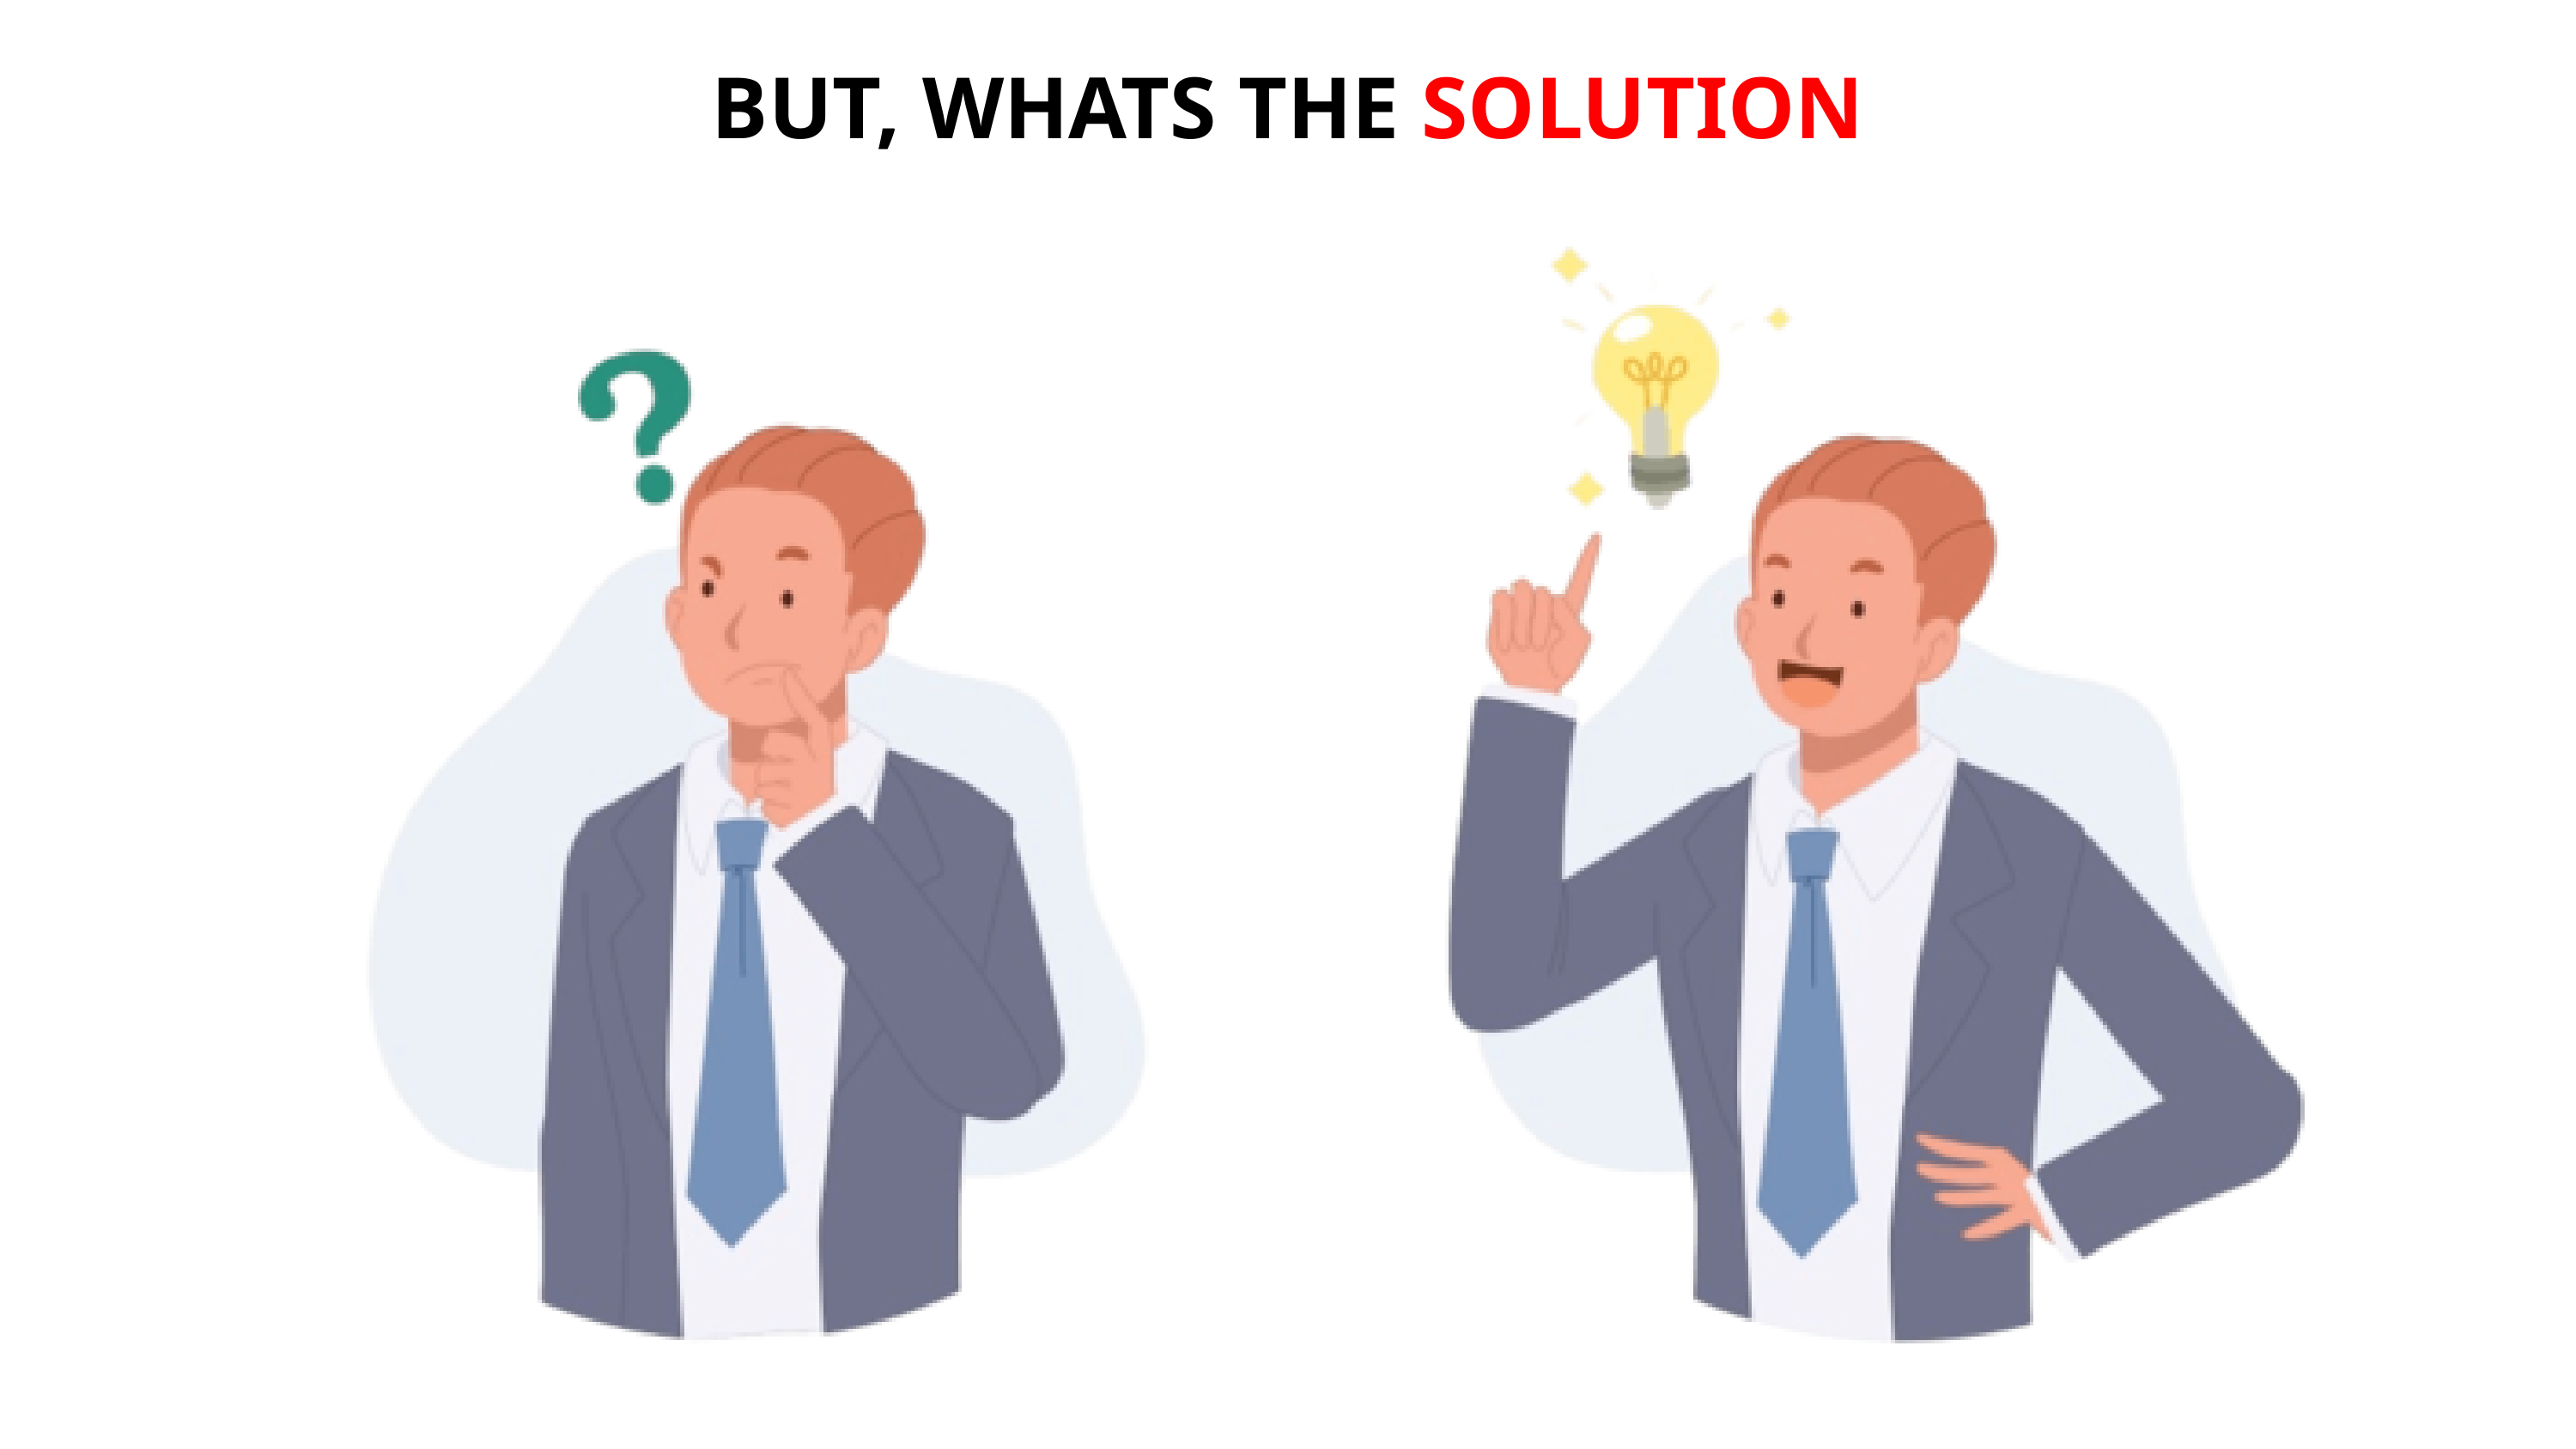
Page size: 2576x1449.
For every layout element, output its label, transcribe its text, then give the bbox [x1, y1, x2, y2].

text_box [62, 144, 2513, 1449]
text_box BUT, WHATS THE SOLUTION [670, 37, 1906, 156]
